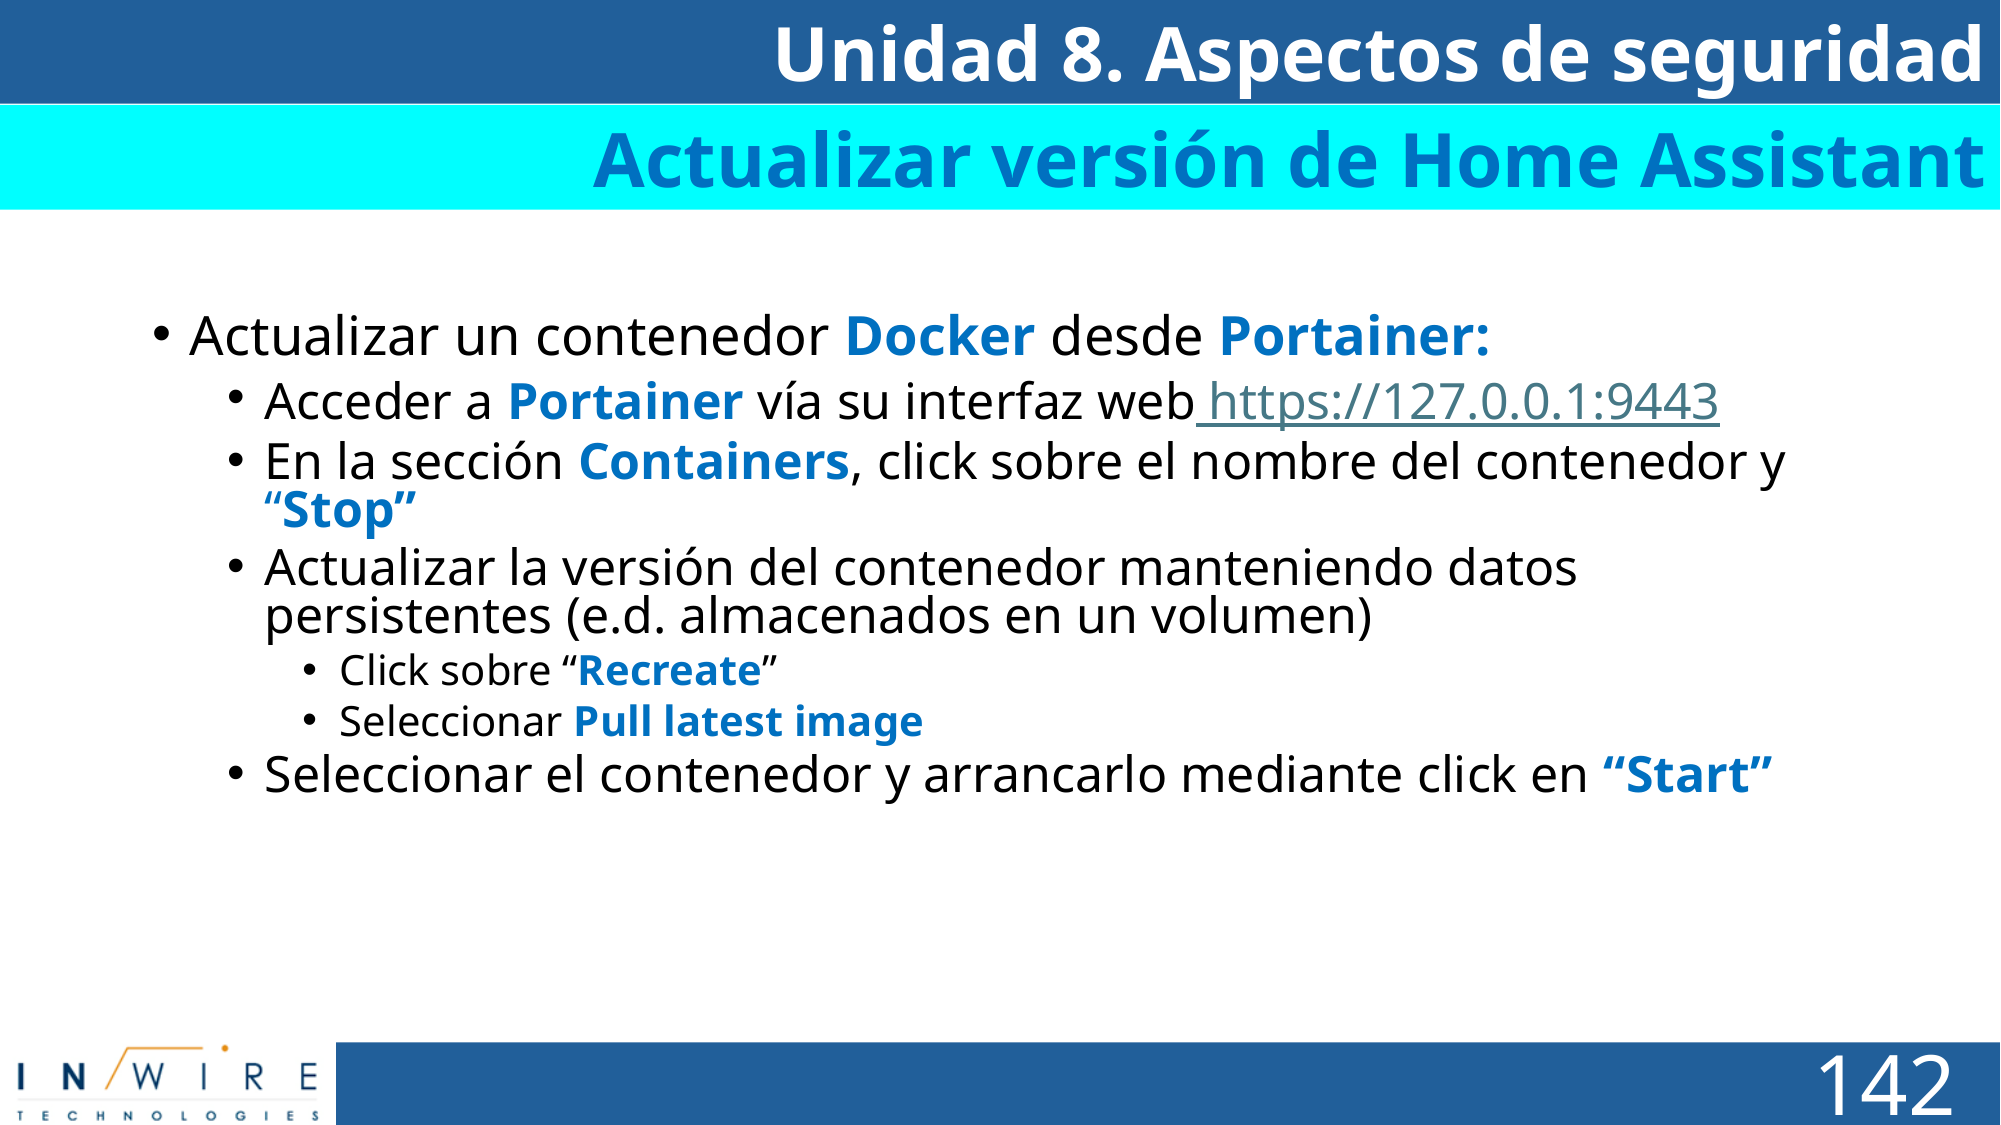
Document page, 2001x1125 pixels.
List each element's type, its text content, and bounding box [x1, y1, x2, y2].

text_box Actualizar versión de Home Assistant [0, 104, 2000, 210]
picture [0, 1037, 336, 1125]
list Actualizar un contenedor Docker desde Portainer: Acceder a Portainer vía su interfaz web https://127.0.0.1:9443 En la sección Containers, click sobre el nombre del contenedor y “Stop” Actualizar la versión del contenedor manteniendo datos persistentes (e.d. almacenados en un volumen) Click sobre “Recreate” Seleccionar Pull latest image Seleccionar el contenedor y arrancarlo mediante click en “Start” [137, 306, 1863, 1021]
text_box Unidad 8. Aspectos de seguridad [0, 0, 2000, 104]
